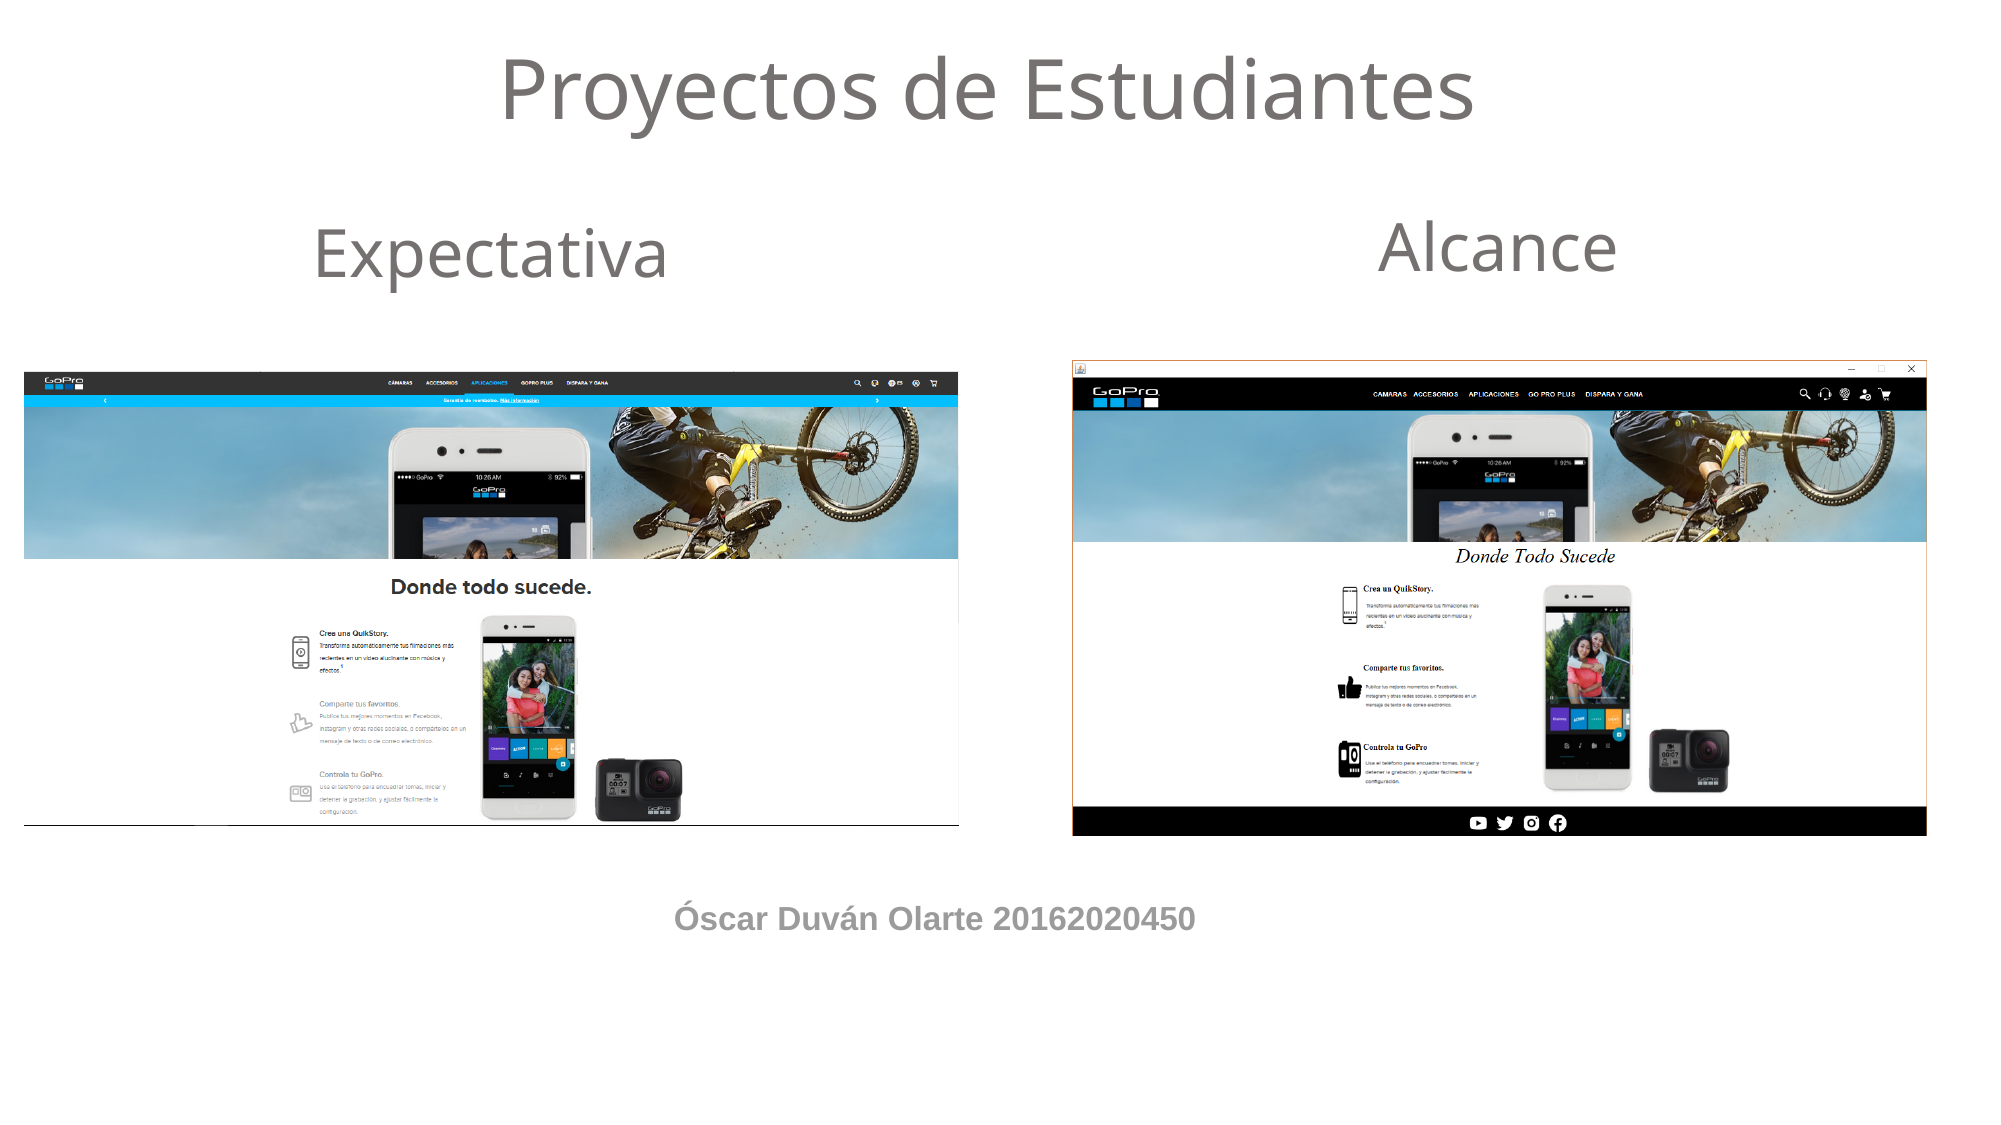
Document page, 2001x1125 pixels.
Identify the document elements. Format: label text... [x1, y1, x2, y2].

picture [24, 371, 959, 394]
text_box Proyectos de Estudiantes [343, 29, 1634, 144]
picture [1072, 412, 1927, 836]
text_box Óscar Duván Olarte 20162020450 [659, 889, 1341, 944]
picture [1072, 360, 1927, 409]
text_box Alcance [1150, 197, 1849, 293]
picture [24, 408, 959, 826]
text_box Expectativa [142, 203, 841, 299]
